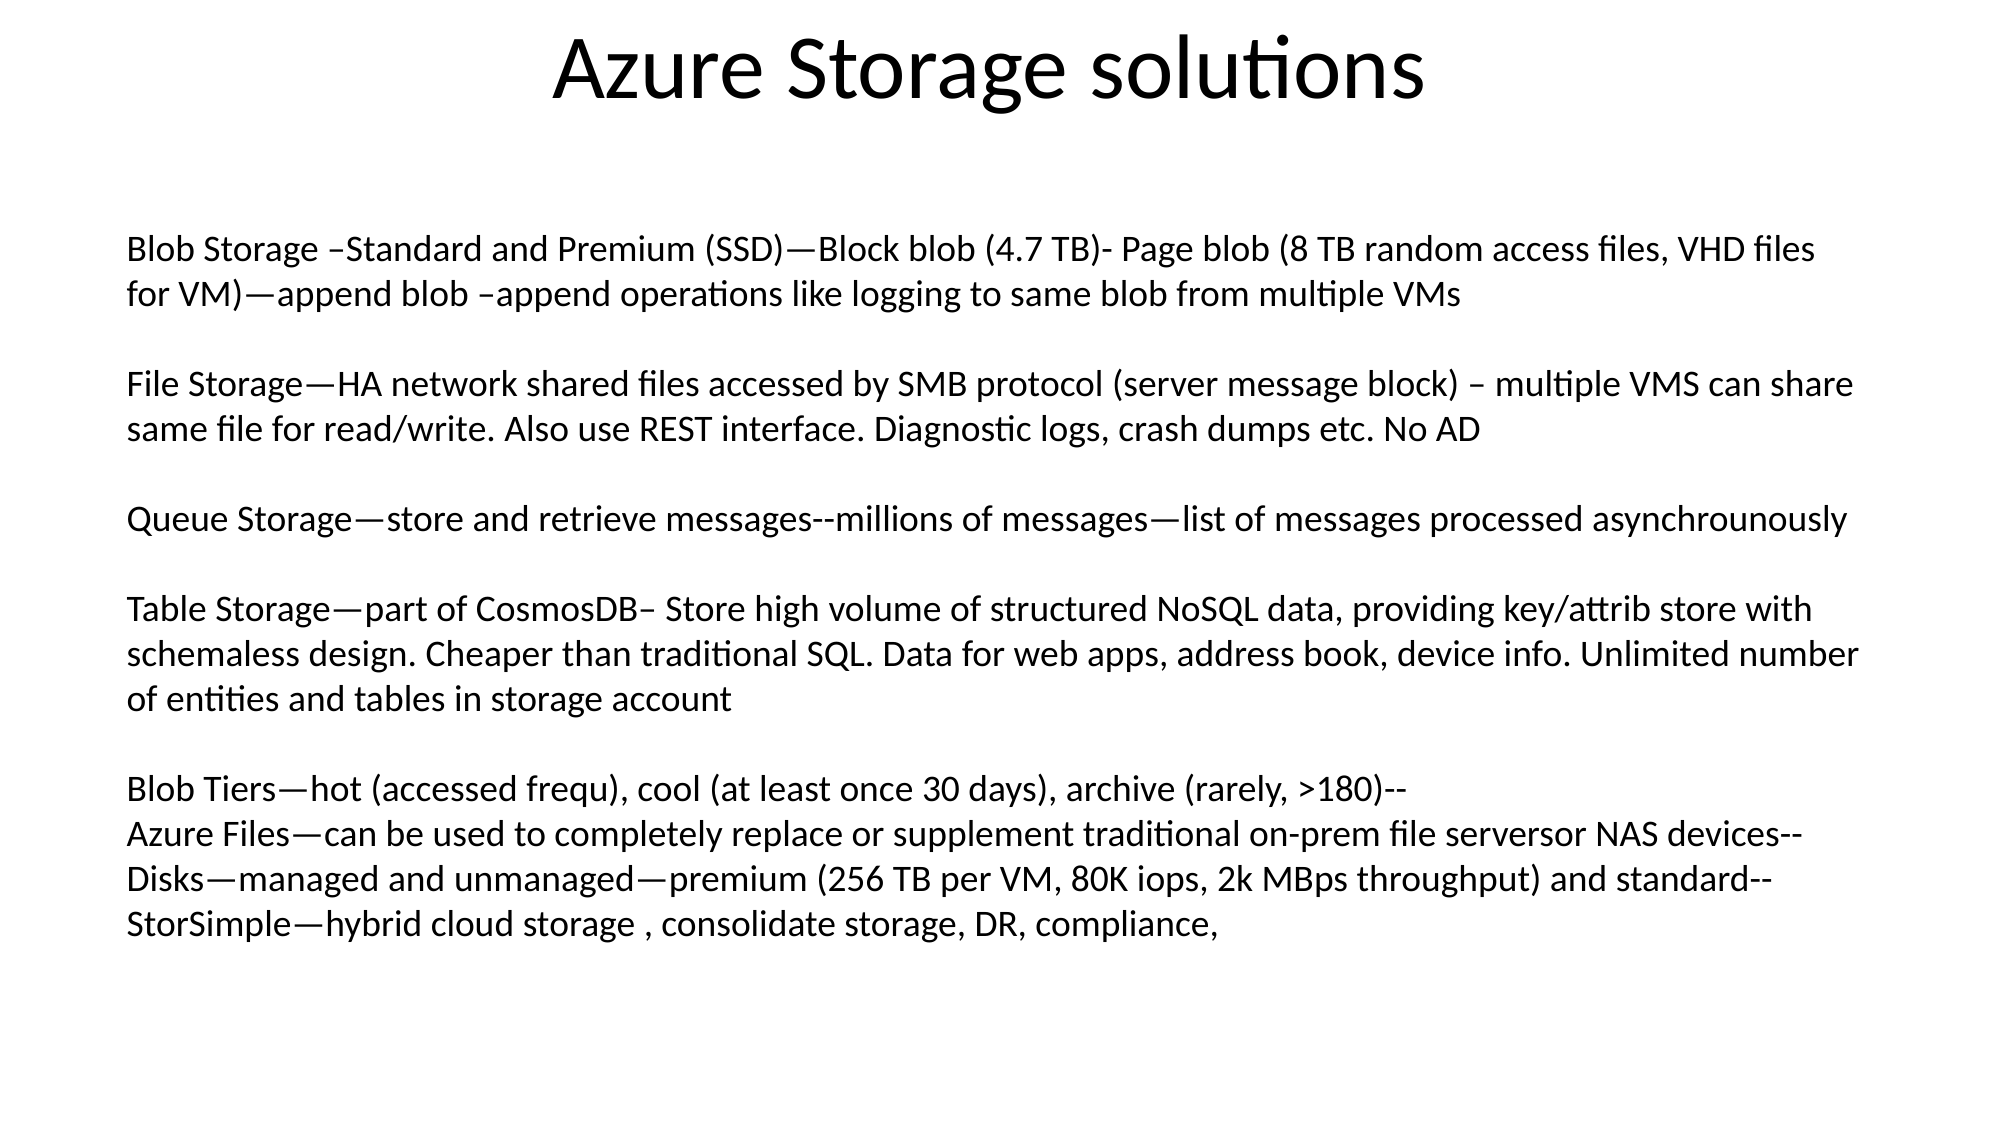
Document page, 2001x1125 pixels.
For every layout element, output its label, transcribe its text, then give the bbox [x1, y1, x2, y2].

text_box Blob Storage –Standard and Premium (SSD)—Block blob (4.7 TB)- Page blob (8 TB random access files, VHD files for VM)—append blob –append operations like logging to same blob from multiple VMs File Storage—HA network shared files accessed by SMB protocol (server message block) – multiple VMS can share same file for read/write. Also use REST interface. Diagnostic logs, crash dumps etc. No AD Queue Storage—store and retrieve messages--millions of messages—list of messages processed asynchrounously Table Storage—part of CosmosDB– Store high volume of structured NoSQL data, providing key/attrib store with schemaless design. Cheaper than traditional SQL. Data for web apps, address book, device info. Unlimited number of entities and tables in storage account Blob Tiers—hot (accessed frequ), cool (at least once 30 days), archive (rarely, >180)-- Azure Files—can be used to completely replace or supplement traditional on-prem file serversor NAS devices-- Disks—managed and unmanaged—premium (256 TB per VM, 80K iops, 2k MBps throughput) and standard-- StorSimple—hybrid cloud storage , consolidate storage, DR, compliance, [111, 216, 1884, 951]
text_box Azure Storage solutions [0, 0, 2000, 125]
